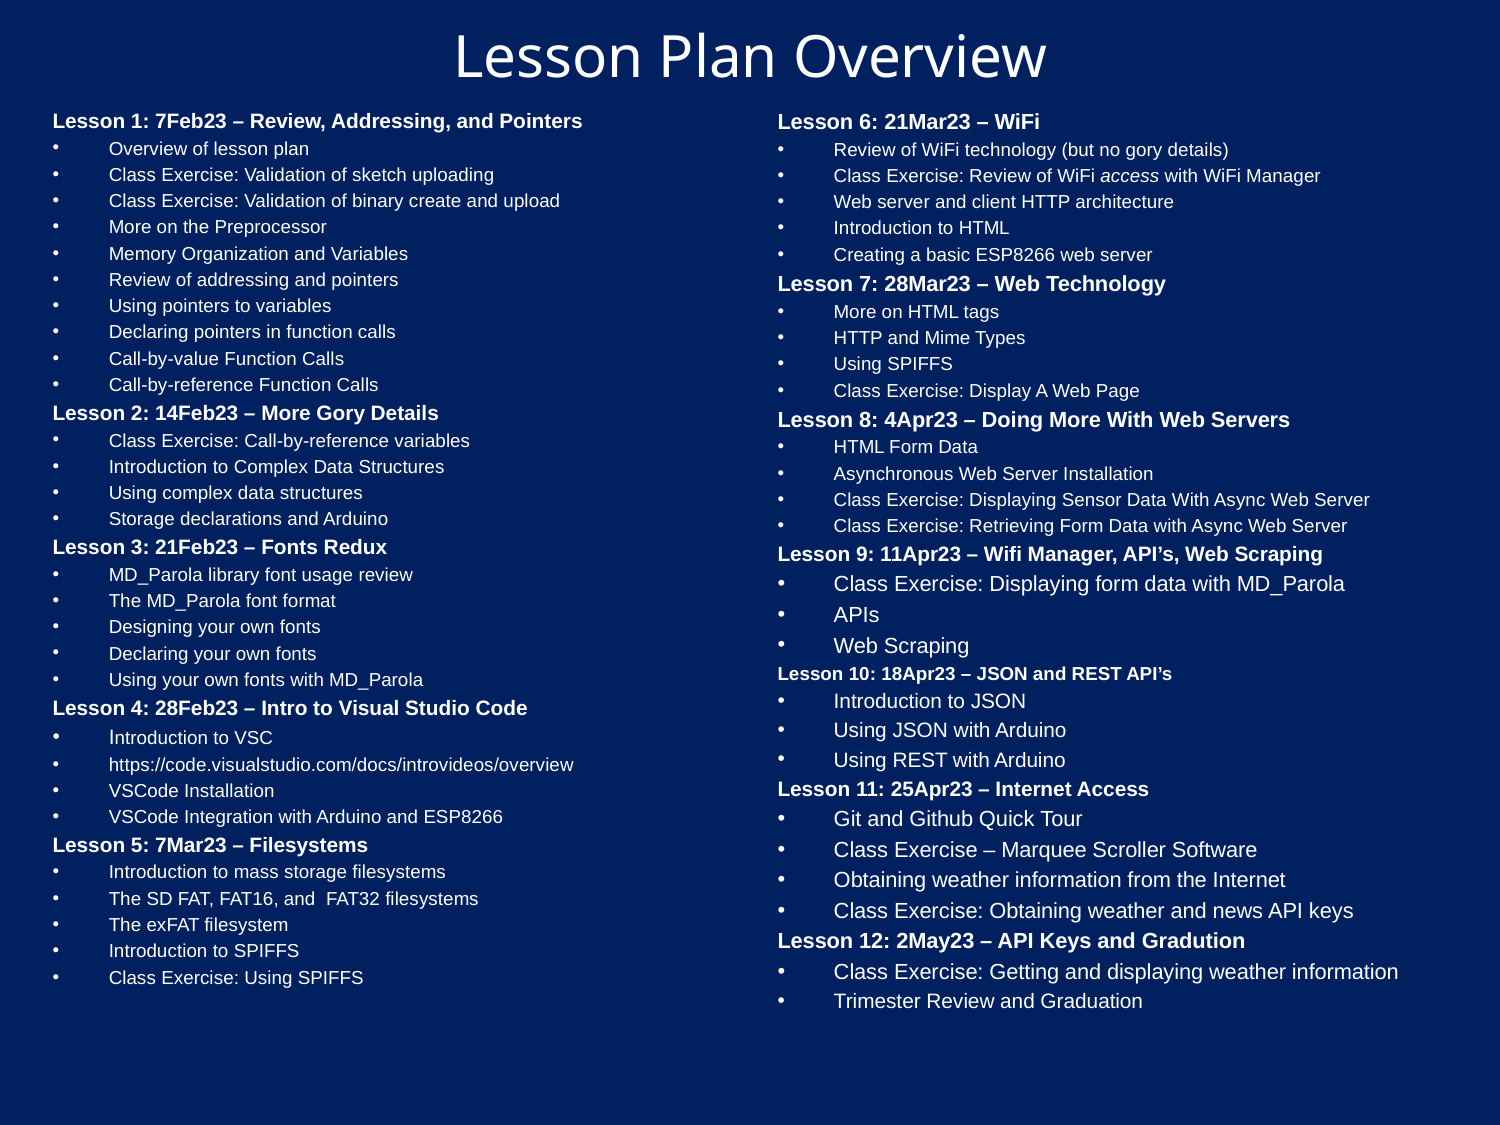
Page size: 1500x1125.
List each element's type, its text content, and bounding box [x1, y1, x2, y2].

list Lesson 1: 7Feb23 – Review, Addressing, and Pointers Overview of lesson plan Class Exercise: Validation of sketch uploading Class Exercise: Validation of binary create and upload More on the Preprocessor Memory Organization and Variables Review of addressing and pointers Using pointers to variables Declaring pointers in function calls Call-by-value Function Calls Call-by-reference Function Calls Lesson 2: 14Feb23 – More Gory Details Class Exercise: Call-by-reference variables Introduction to Complex Data Structures Using complex data structures Storage declarations and Arduino Lesson 3: 21Feb23 – Fonts Redux MD_Parola library font usage review The MD_Parola font format Designing your own fonts Declaring your own fonts Using your own fonts with MD_Parola Lesson 4: 28Feb23 – Intro to Visual Studio Code Introduction to VSC https://code.visualstudio.com/docs/introvideos/overview VSCode Installation VSCode Integration with Arduino and ESP8266 Lesson 5: 7Mar23 – Filesystems Introduction to mass storage filesystems The SD FAT, FAT16, and FAT32 filesystems The exFAT filesystem Introduction to SPIFFS Class Exercise: Using SPIFFS [37, 99, 738, 1100]
title Lesson Plan Overview [75, 7, 1425, 100]
list Lesson 6: 21Mar23 – WiFi Review of WiFi technology (but no gory details) Class Exercise: Review of WiFi access with WiFi Manager Web server and client HTTP architecture Introduction to HTML Creating a basic ESP8266 web server Lesson 7: 28Mar23 – Web Technology More on HTML tags HTTP and Mime Types Using SPIFFS Class Exercise: Display A Web Page Lesson 8: 4Apr23 – Doing More With Web Servers HTML Form Data Asynchronous Web Server Installation Class Exercise: Displaying Sensor Data With Async Web Server Class Exercise: Retrieving Form Data with Async Web Server Lesson 9: 11Apr23 – Wifi Manager, API’s, Web Scraping Class Exercise: Displaying form data with MD_Parola APIs Web Scraping Lesson 10: 18Apr23 – JSON and REST API’s Introduction to JSON Using JSON with Arduino Using REST with Arduino Lesson 11: 25Apr23 – Internet Access Git and Github Quick Tour Class Exercise – Marquee Scroller Software Obtaining weather information from the Internet Class Exercise: Obtaining weather and news API keys Lesson 12: 2May23 – API Keys and Gradution Class Exercise: Getting and displaying weather information Trimester Review and Graduation [762, 99, 1425, 1063]
